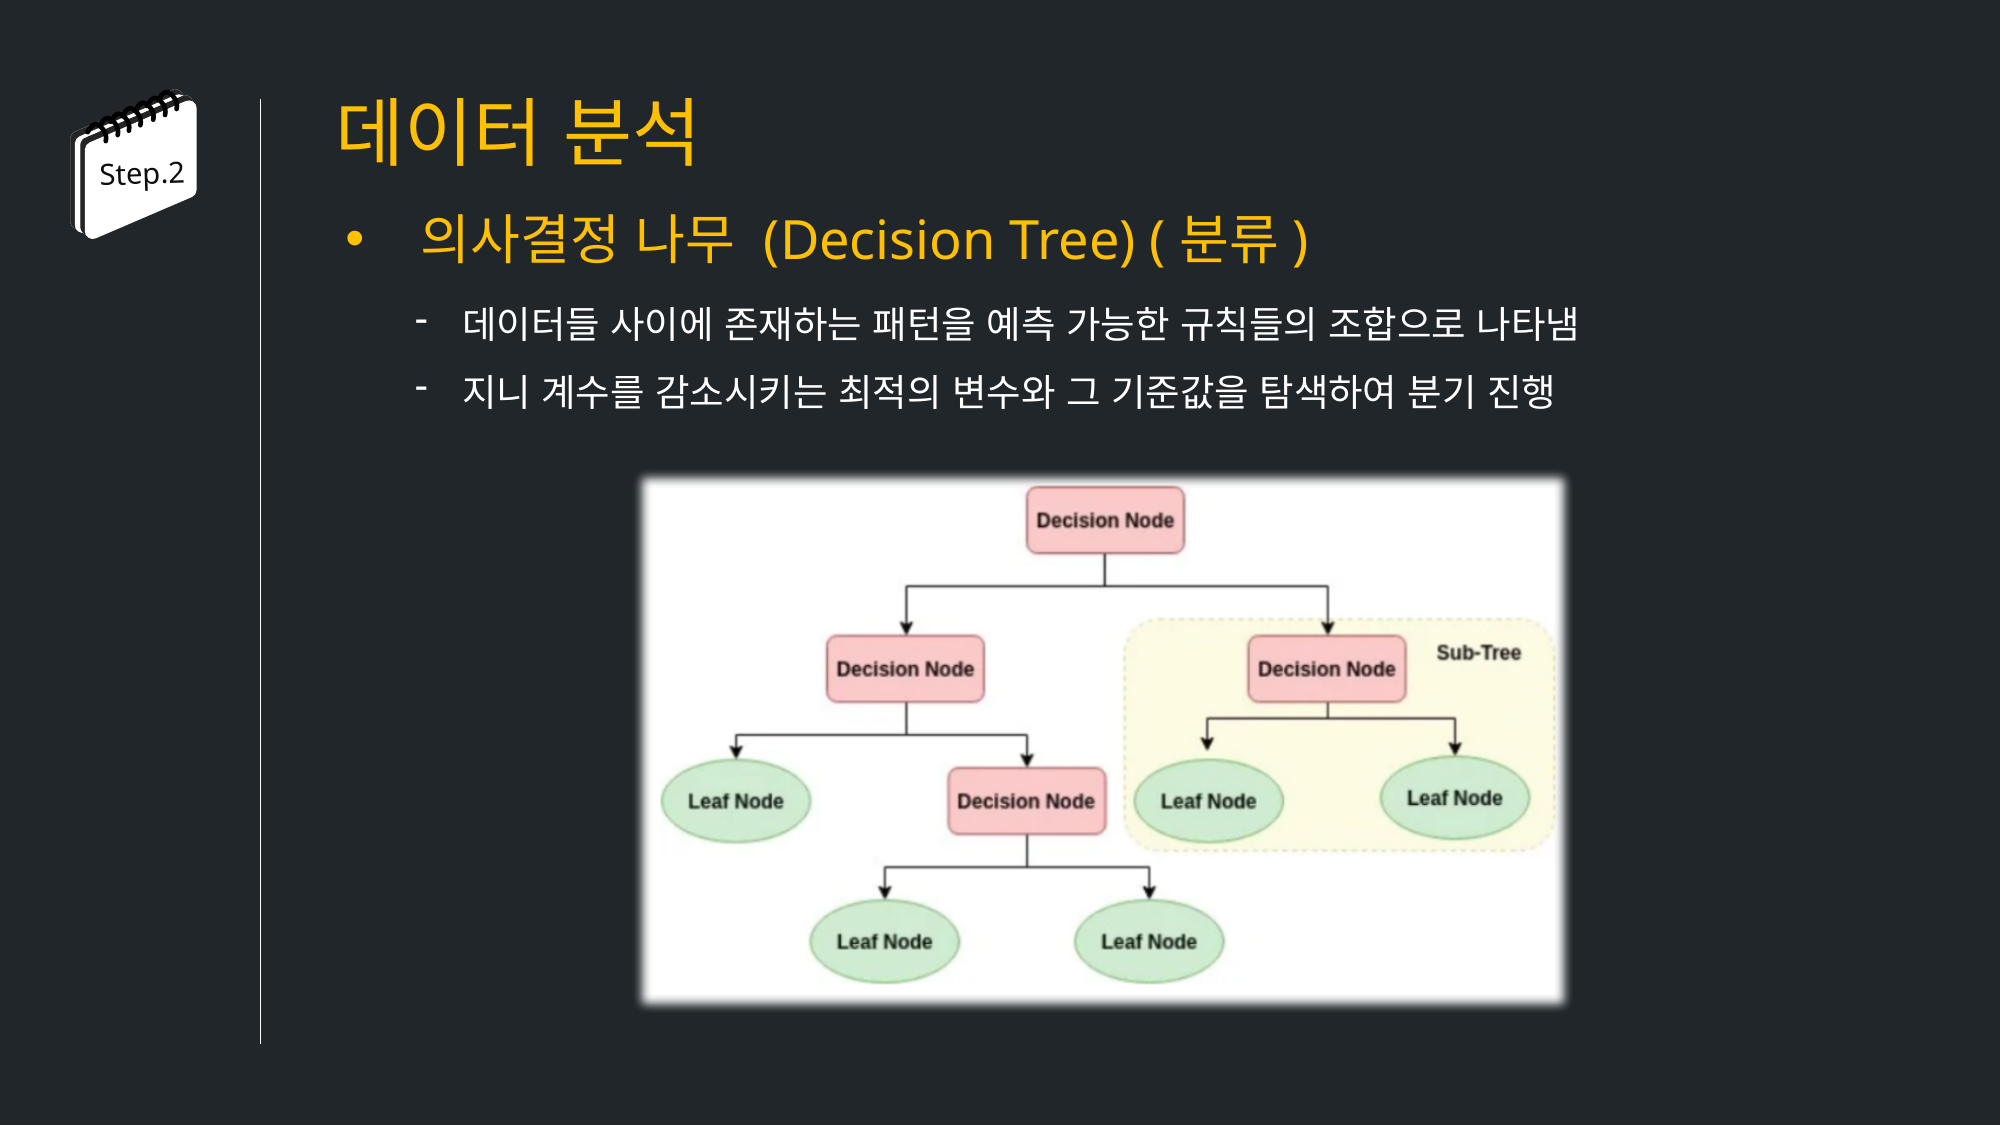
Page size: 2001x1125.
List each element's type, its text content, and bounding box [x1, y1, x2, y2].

picture [632, 468, 1574, 1014]
text_box 데이터들 사이에 존재하는 패턴을 예측 가능한 규칙들의 조합으로 나타냄 지니 계수를 감소시키는 최적의 변수와 그 기준값을 탐색하여 분기 진행 [399, 237, 1946, 455]
text_box 데이터 분석 [320, 77, 1192, 183]
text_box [82, 92, 189, 232]
text_box 의사결정 나무 (Decision Tree) (분류) [330, 197, 1876, 278]
text_box Step.2 [189, 147, 201, 198]
